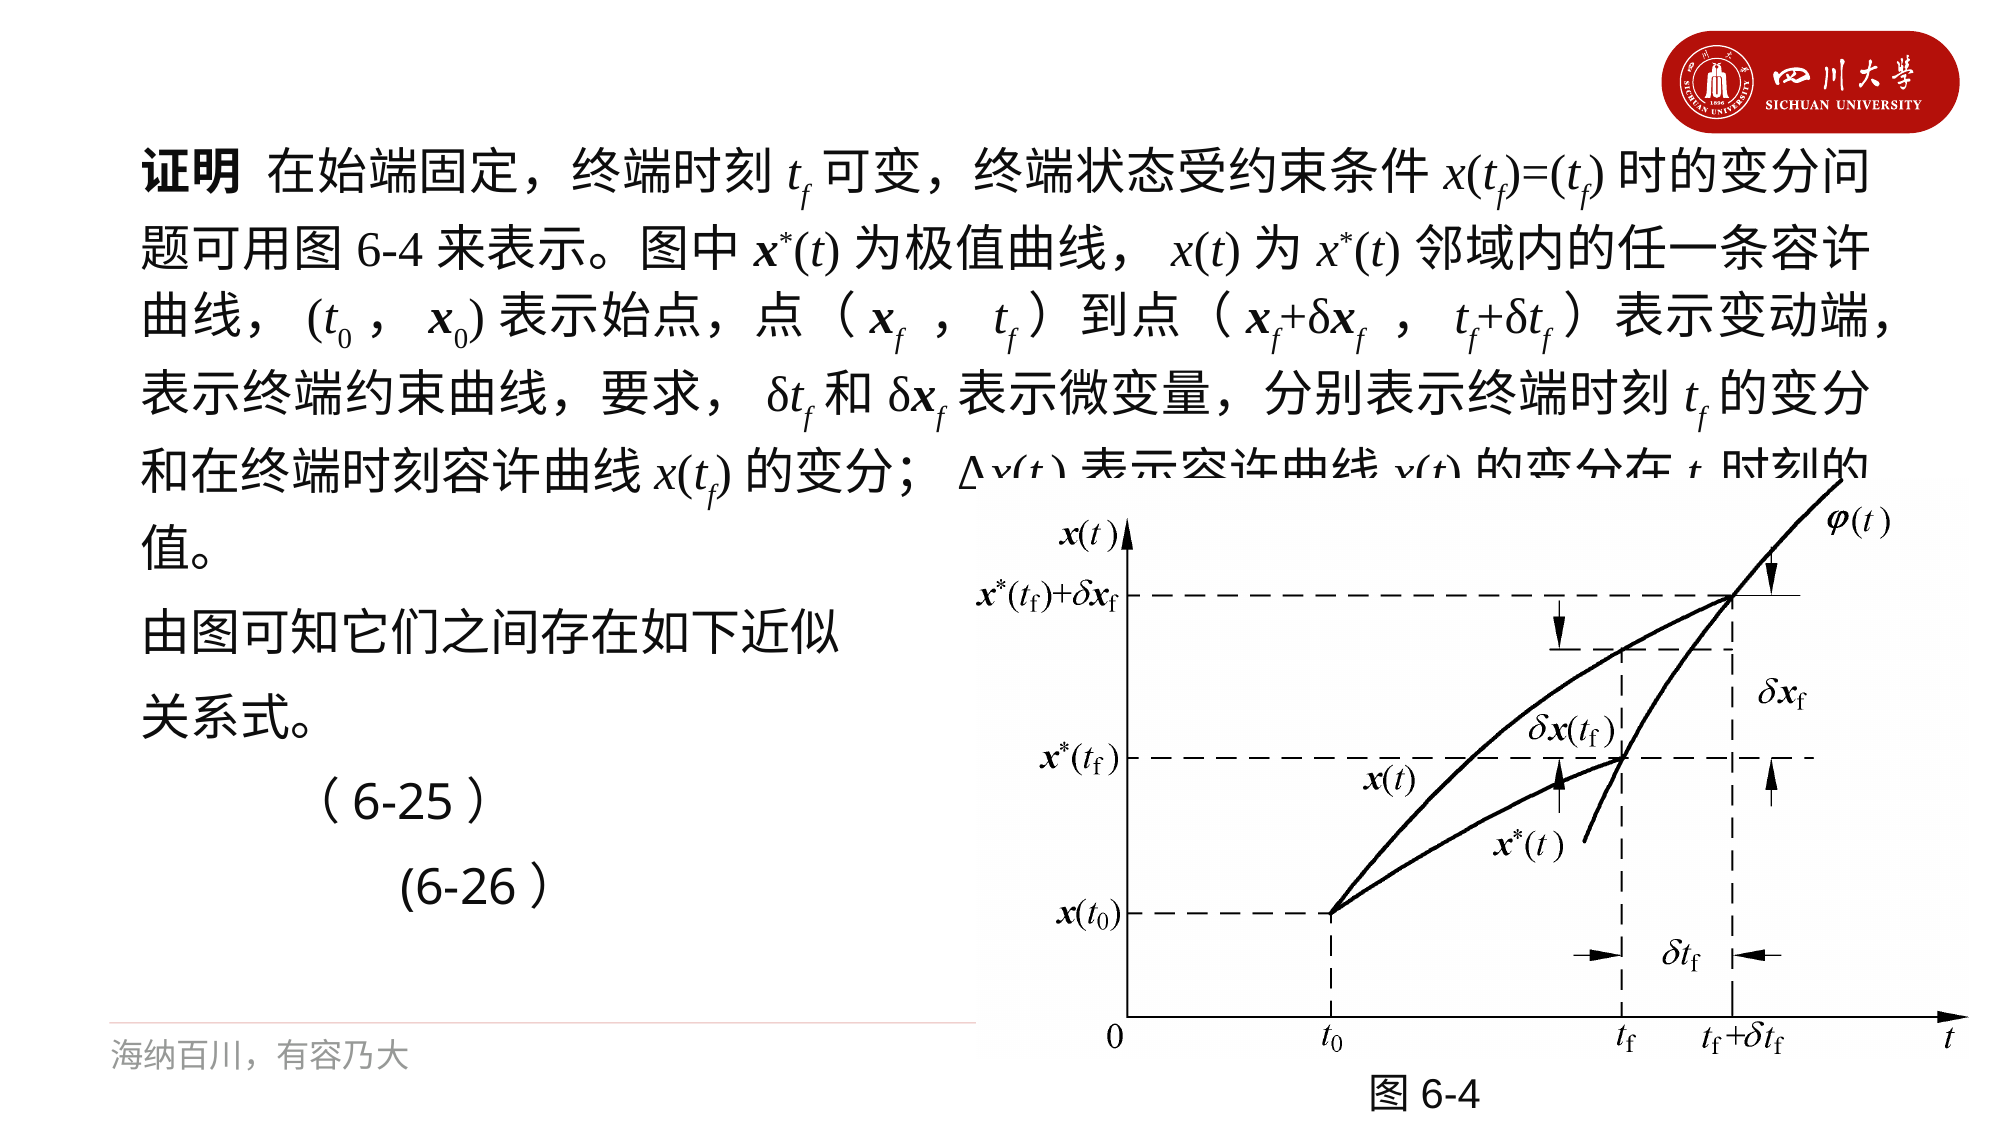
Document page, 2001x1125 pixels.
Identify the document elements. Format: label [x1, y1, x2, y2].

text_box [976, 478, 1969, 1125]
